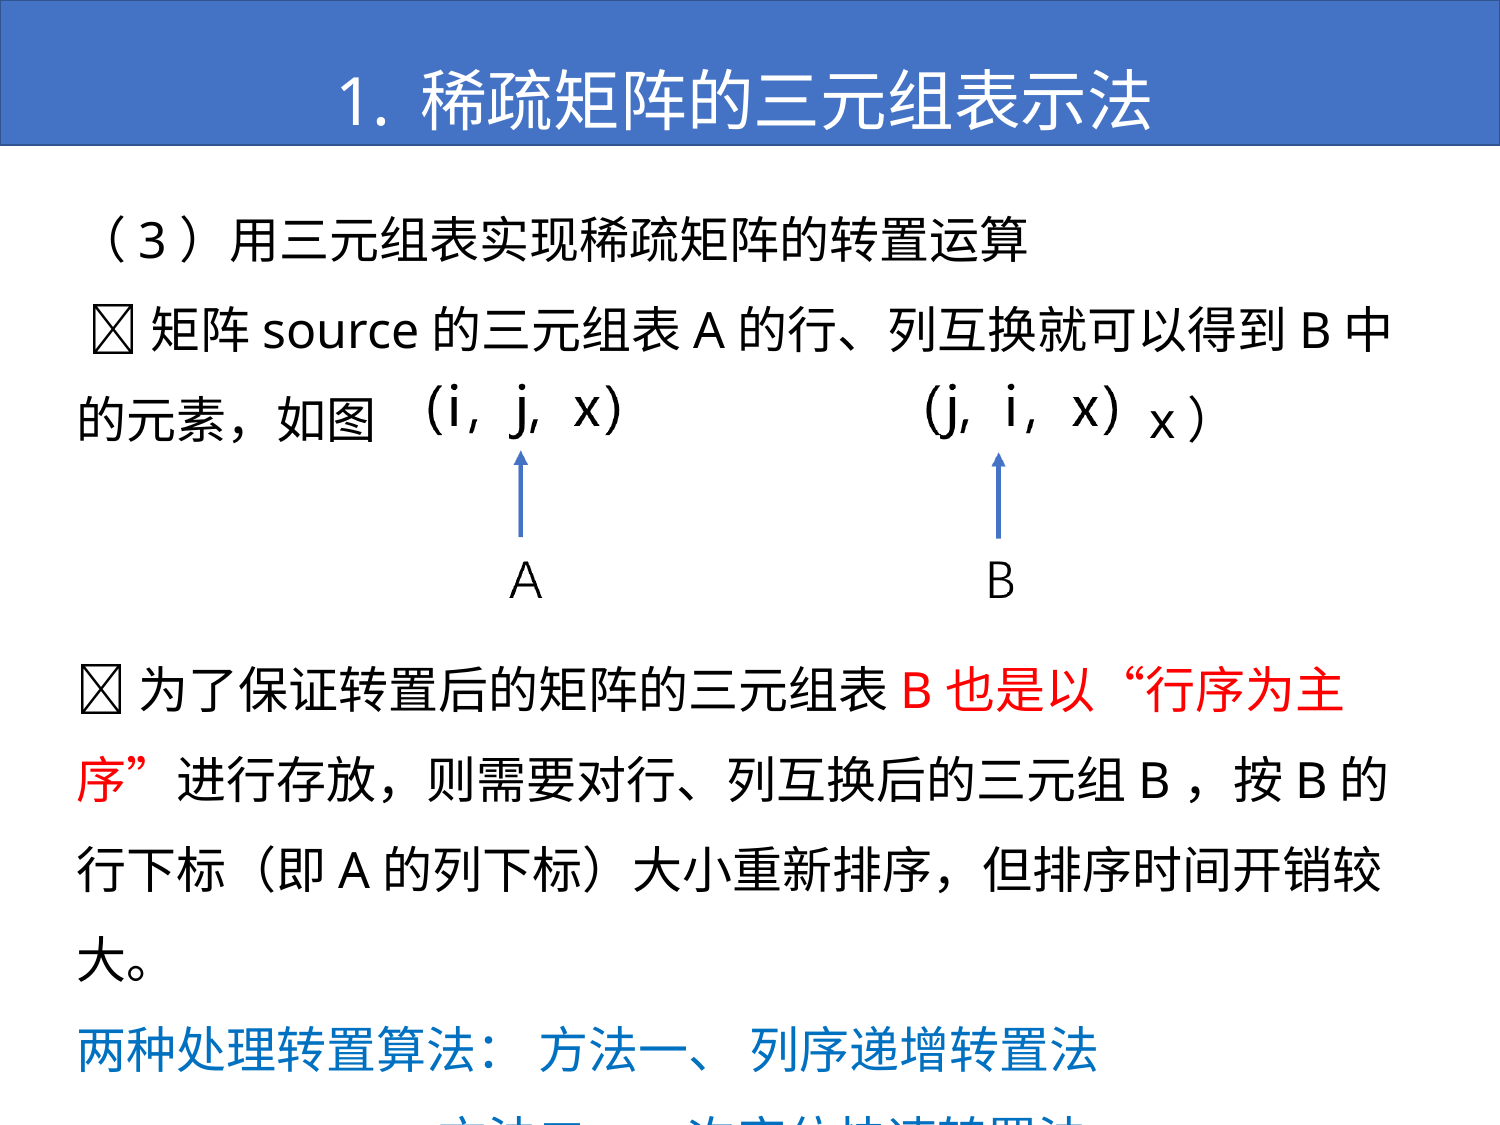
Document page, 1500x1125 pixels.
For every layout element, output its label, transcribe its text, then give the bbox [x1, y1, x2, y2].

text_box 稀疏矩阵的三元组表示法 [321, 11, 1341, 147]
text_box （3）用三元组表实现稀疏矩阵的转置运算 矩阵source的三元组表A的行、列互换就可以得到B中的元素，如图 （i，j, x） （j, i，x） 为了保证转置后的矩阵的三元组表B也是以“行序为主序”进行存放，则需要对行、列互换后的三元组B，按B的行下标（即A的列下标）大小重新排序，但排序时间开销较大。 两种处理转置算法： 方法一、 列序递增转置法 方法二、一次定位快速转置法 [62, 171, 1434, 1125]
slide_number [1059, 1042, 1397, 1103]
picture [411, 366, 1130, 615]
text_box [0, 0, 1500, 146]
